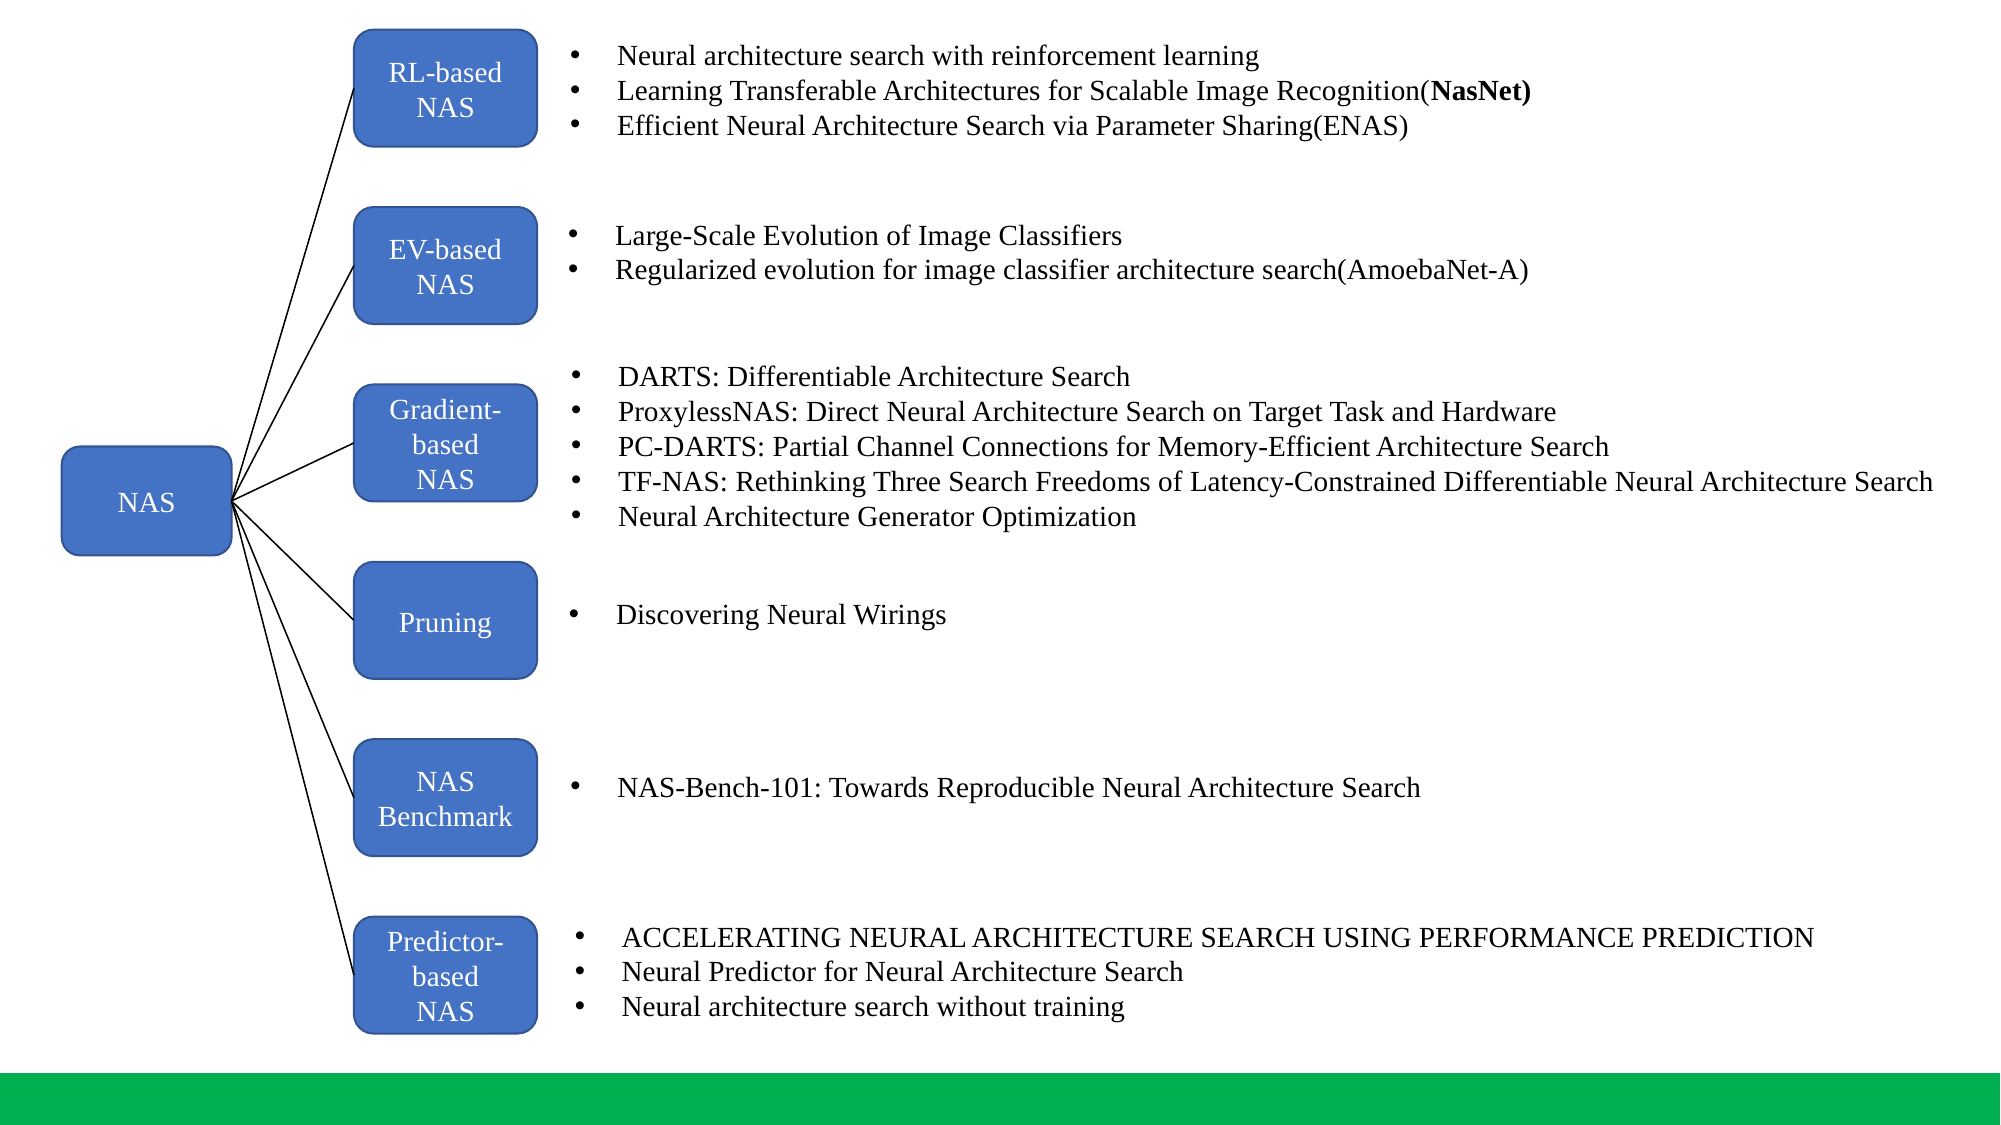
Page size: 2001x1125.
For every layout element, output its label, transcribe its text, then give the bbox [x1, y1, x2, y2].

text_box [231, 442, 354, 500]
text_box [231, 265, 354, 442]
text_box Discovering Neural Wirings [554, 588, 963, 639]
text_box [231, 500, 354, 976]
text_box DARTS: Differentiable Architecture Search ProxylessNAS: Direct Neural Architecture Search on Target Task and Hardware PC-DARTS: Partial Channel Connections for Memory-Efficient Architecture Search TF-NAS: Rethinking Three Search Freedoms of Latency-Constrained Differentiable Neural Architecture Search Neural Architecture Generator Optimization [556, 349, 1951, 540]
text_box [231, 88, 354, 265]
text_box EV-based NAS [354, 206, 539, 326]
text_box Gradient-based NAS [354, 383, 539, 503]
text_box NAS [60, 445, 231, 557]
text_box Pruning [354, 560, 539, 680]
text_box NAS Benchmark [354, 738, 539, 858]
text_box NAS-Bench-101: Towards Reproducible Neural Architecture Search [555, 760, 1437, 811]
text_box Predictor-based NAS [352, 915, 539, 1035]
text_box [0, 1072, 2000, 1125]
text_box ACCELERATING NEURAL ARCHITECTURE SEARCH USING PERFORMANCE PREDICTION Neural Predictor for Neural Architecture Search Neural architecture search without training [560, 910, 1838, 1031]
text_box Neural architecture search with reinforcement learning Learning Transferable Architectures for Scalable Image Recognition(NasNet) Efficient Neural Architecture Search via Parameter Sharing(ENAS) [555, 29, 1547, 149]
text_box Large-Scale Evolution of Image Classifiers Regularized evolution for image classifier architecture search(AmoebaNet-A) [553, 208, 1545, 294]
text_box RL-based NAS [352, 28, 539, 148]
